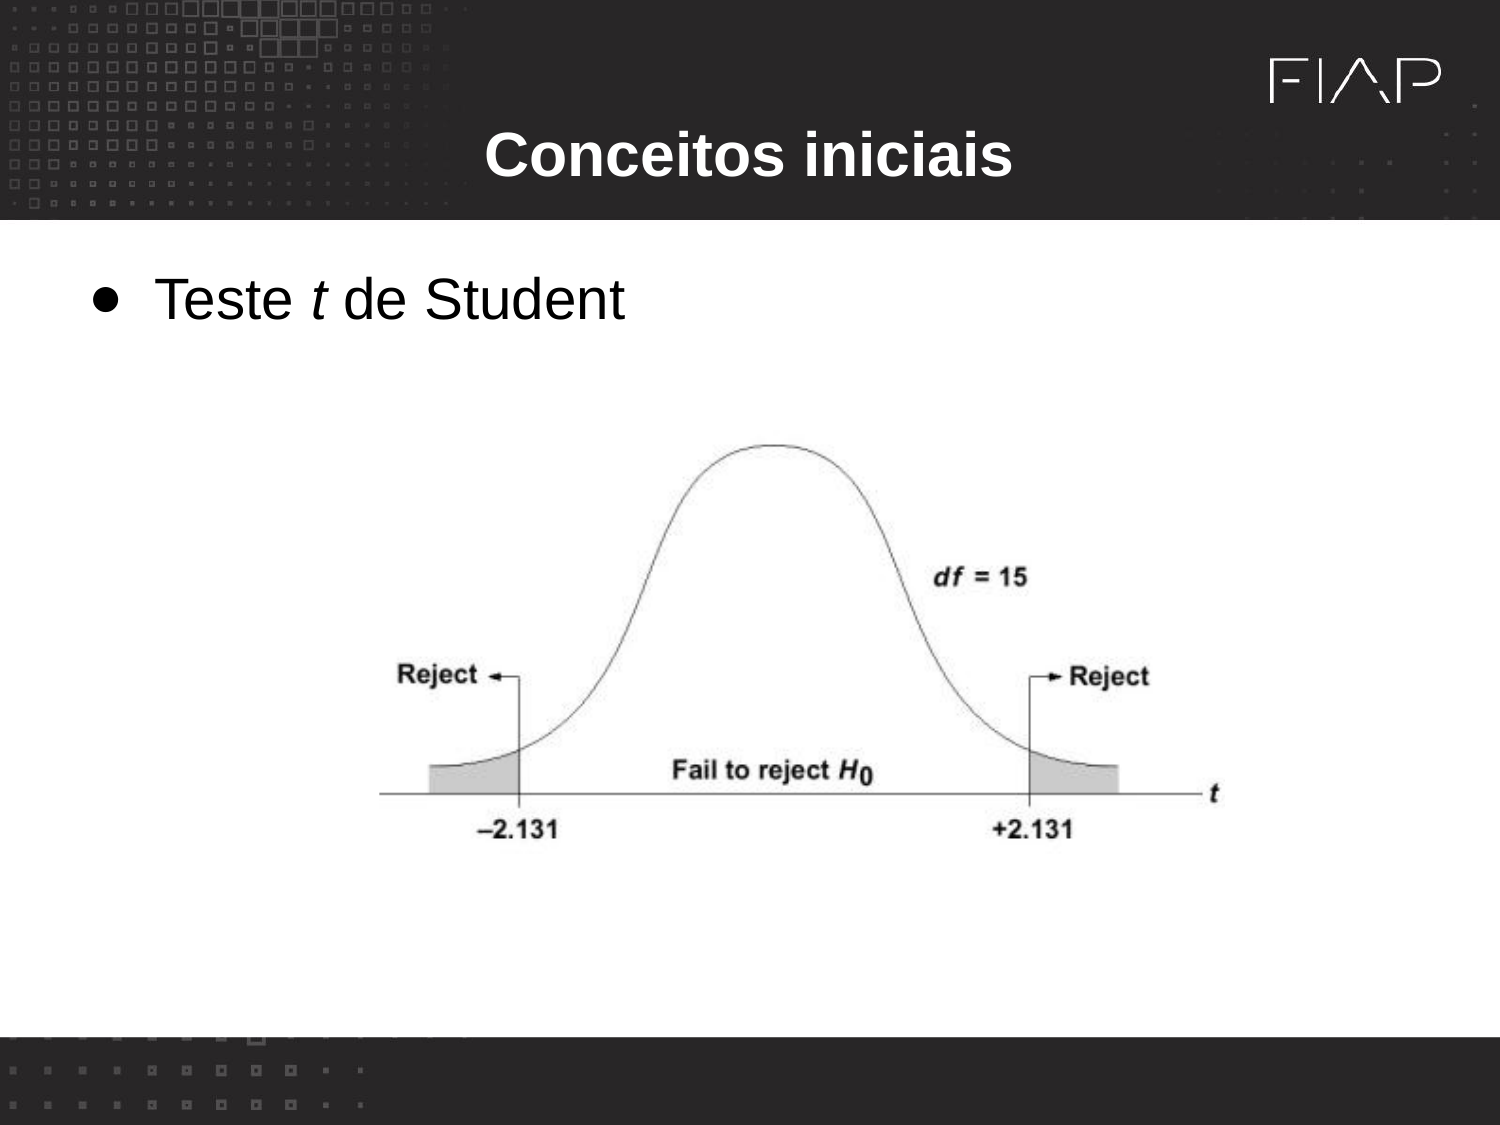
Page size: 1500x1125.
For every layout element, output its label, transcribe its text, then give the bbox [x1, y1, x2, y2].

picture [0, 1038, 1500, 1125]
text_box Conceitos iniciais [74, 57, 1425, 246]
picture [0, 0, 1500, 804]
text_box Teste t de Student [64, 243, 1415, 986]
picture [379, 430, 1226, 859]
